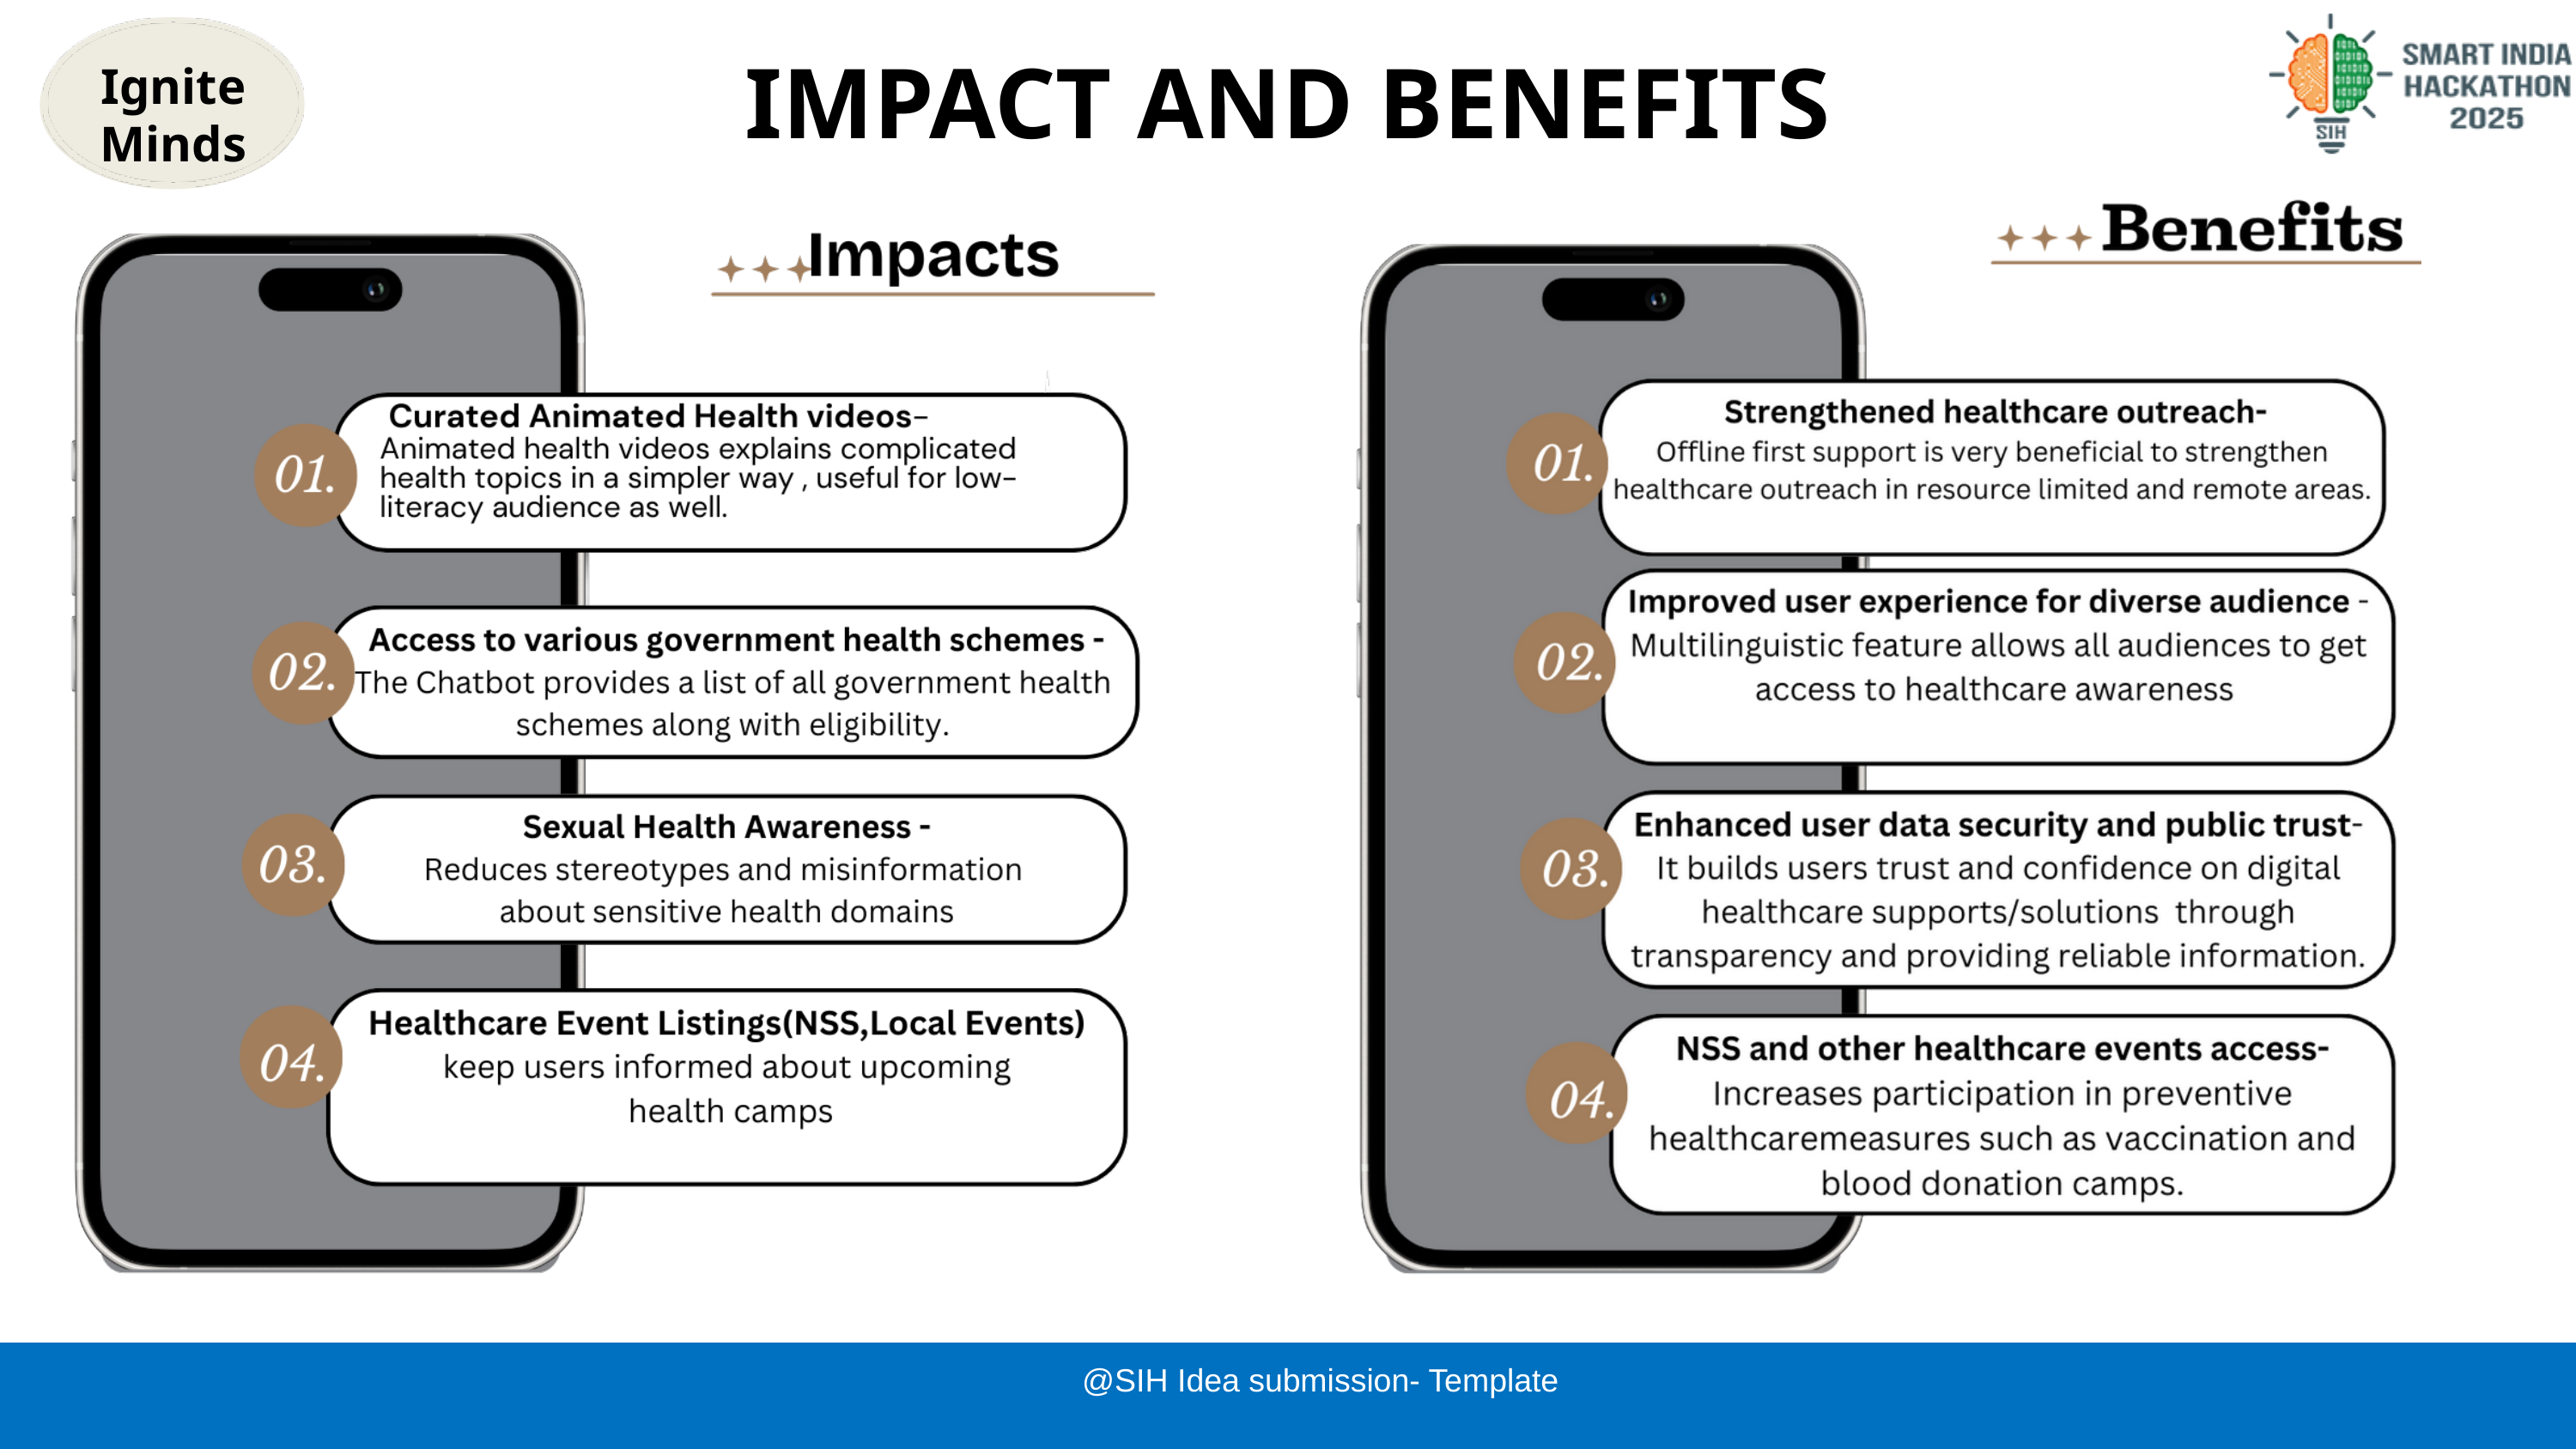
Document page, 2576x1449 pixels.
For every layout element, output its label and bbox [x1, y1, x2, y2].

text_box [981, 1340, 1660, 1421]
text_box [128, 0, 2448, 232]
text_box [2266, 5, 2576, 163]
text_box [1306, 241, 2421, 1331]
text_box [66, 44, 280, 189]
text_box [0, 1342, 2576, 1449]
text_box [0, 191, 1167, 1304]
text_box [39, 21, 305, 190]
